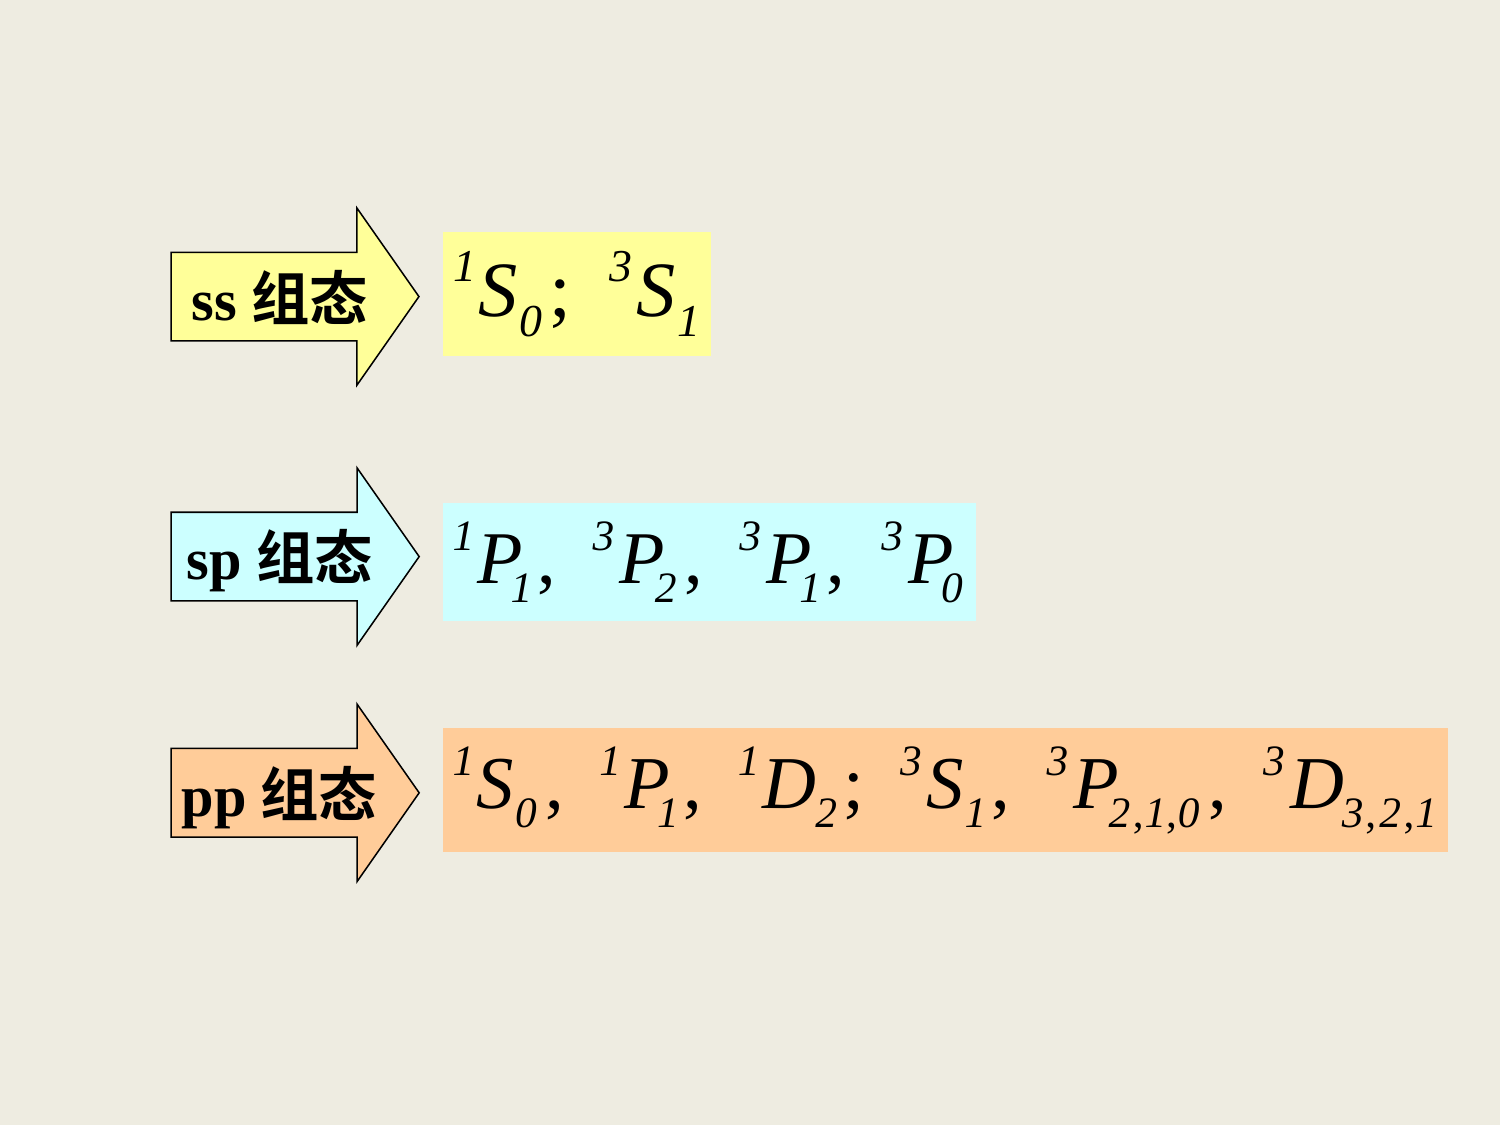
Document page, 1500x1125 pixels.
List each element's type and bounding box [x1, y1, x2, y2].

text_box [170, 467, 977, 646]
text_box [170, 703, 1448, 882]
text_box [170, 207, 712, 386]
